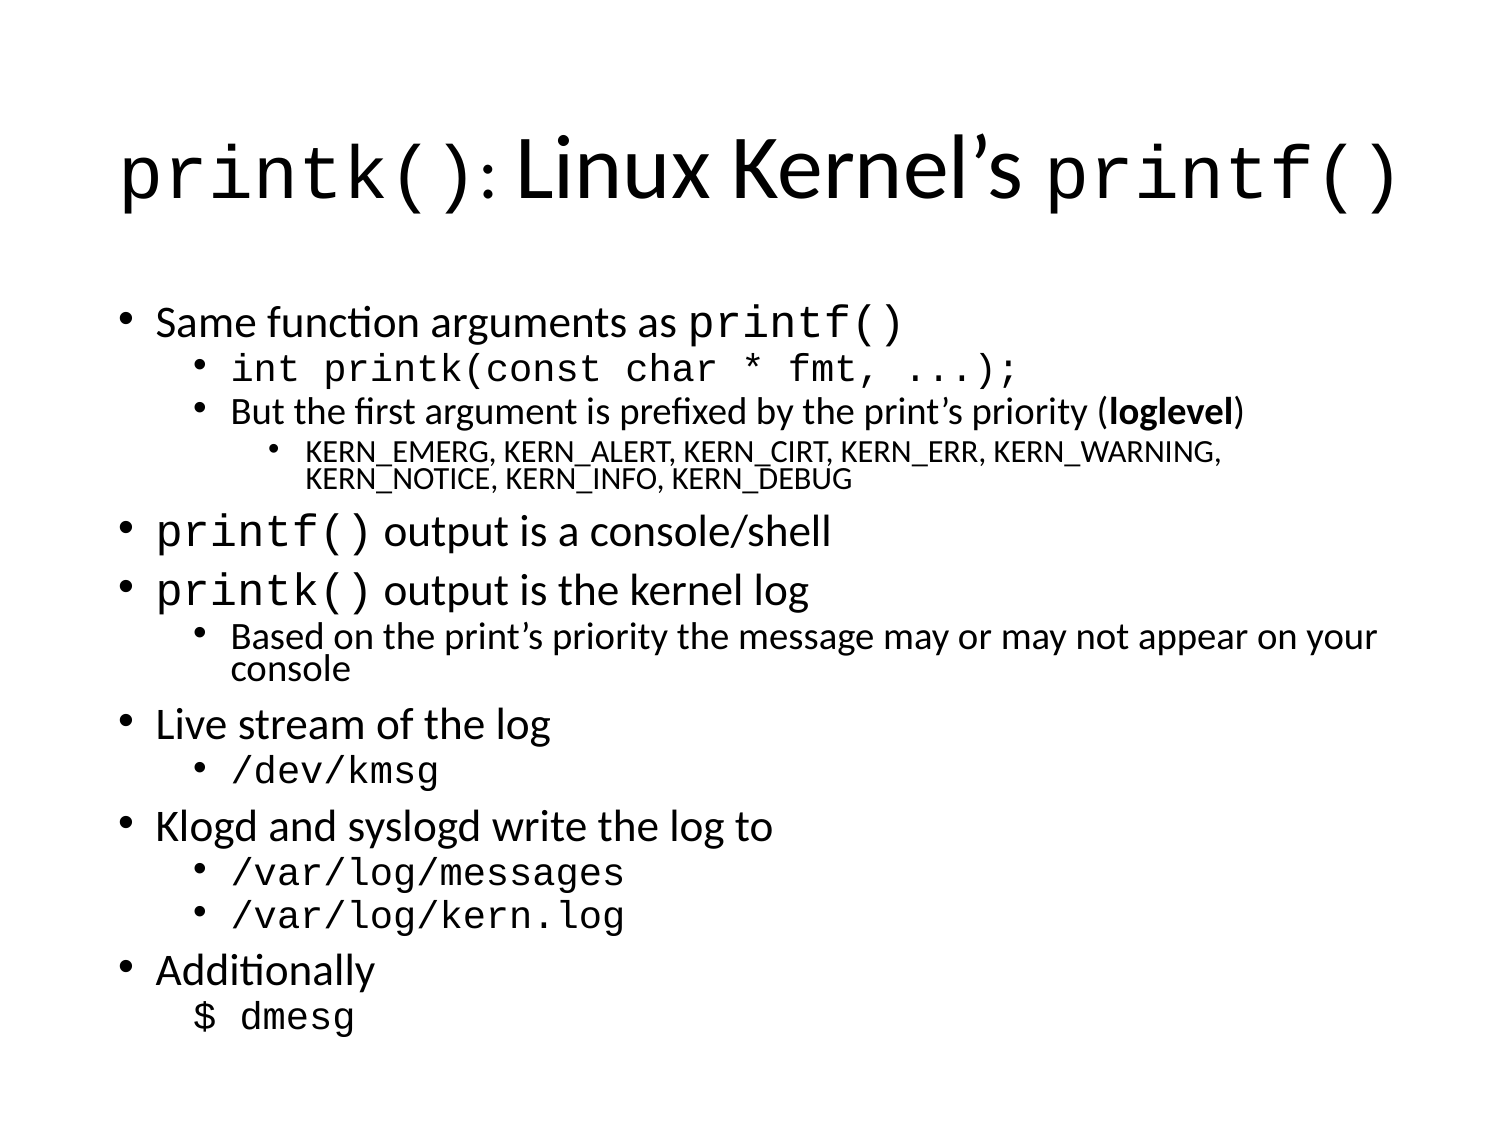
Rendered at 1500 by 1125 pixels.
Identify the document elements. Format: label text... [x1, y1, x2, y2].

title printk(): Linux Kernel’s printf() [103, 59, 1500, 278]
list Same function arguments as printf() int printk(const char * fmt, ...); But the first argument is prefixed by the print’s priority (loglevel) KERN_EMERG, KERN_ALERT, KERN_CIRT, KERN_ERR, KERN_WARNING, KERN_NOTICE, KERN_INFO, KERN_DEBUG printf() output is a console/shell printk() output is the kernel log Based on the print’s priority the message may or may not appear on your console Live stream of the log /dev/kmsg Klogd and syslogd write the log to /var/log/messages /var/log/kern.log Additionally $ dmesg [103, 299, 1397, 1082]
